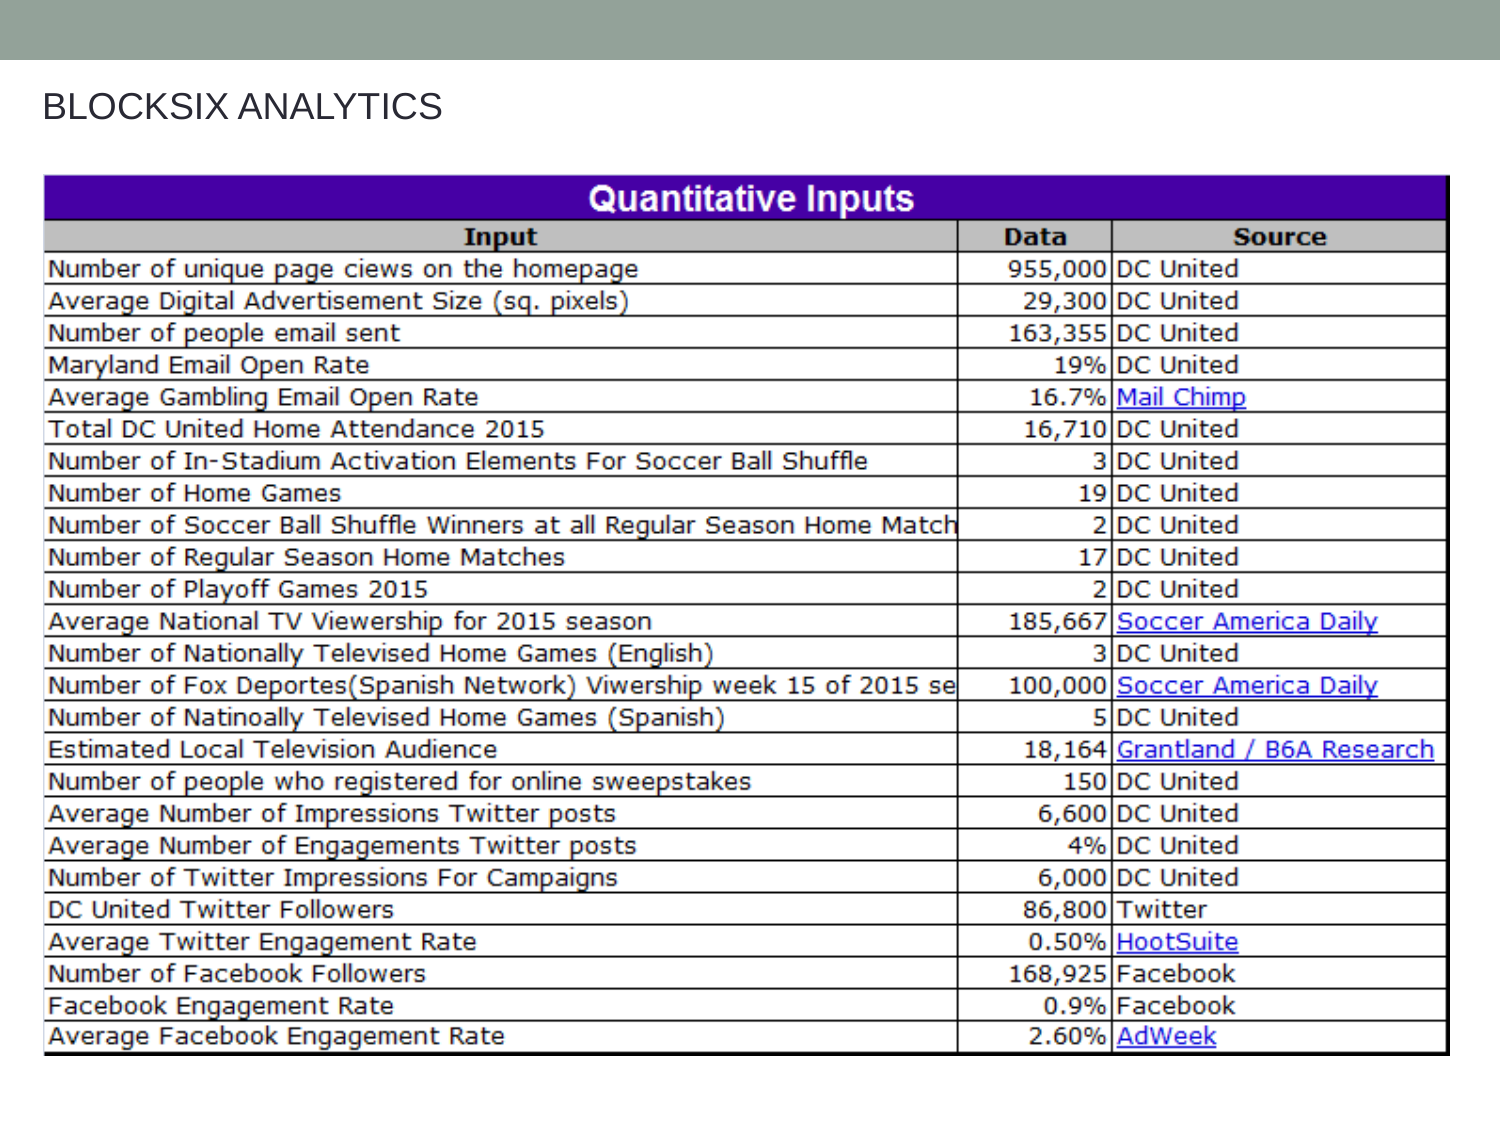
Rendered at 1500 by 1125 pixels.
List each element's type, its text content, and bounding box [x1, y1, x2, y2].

text_box BLOCKSIX ANALYTICS [27, 74, 459, 135]
picture [42, 174, 1451, 1056]
